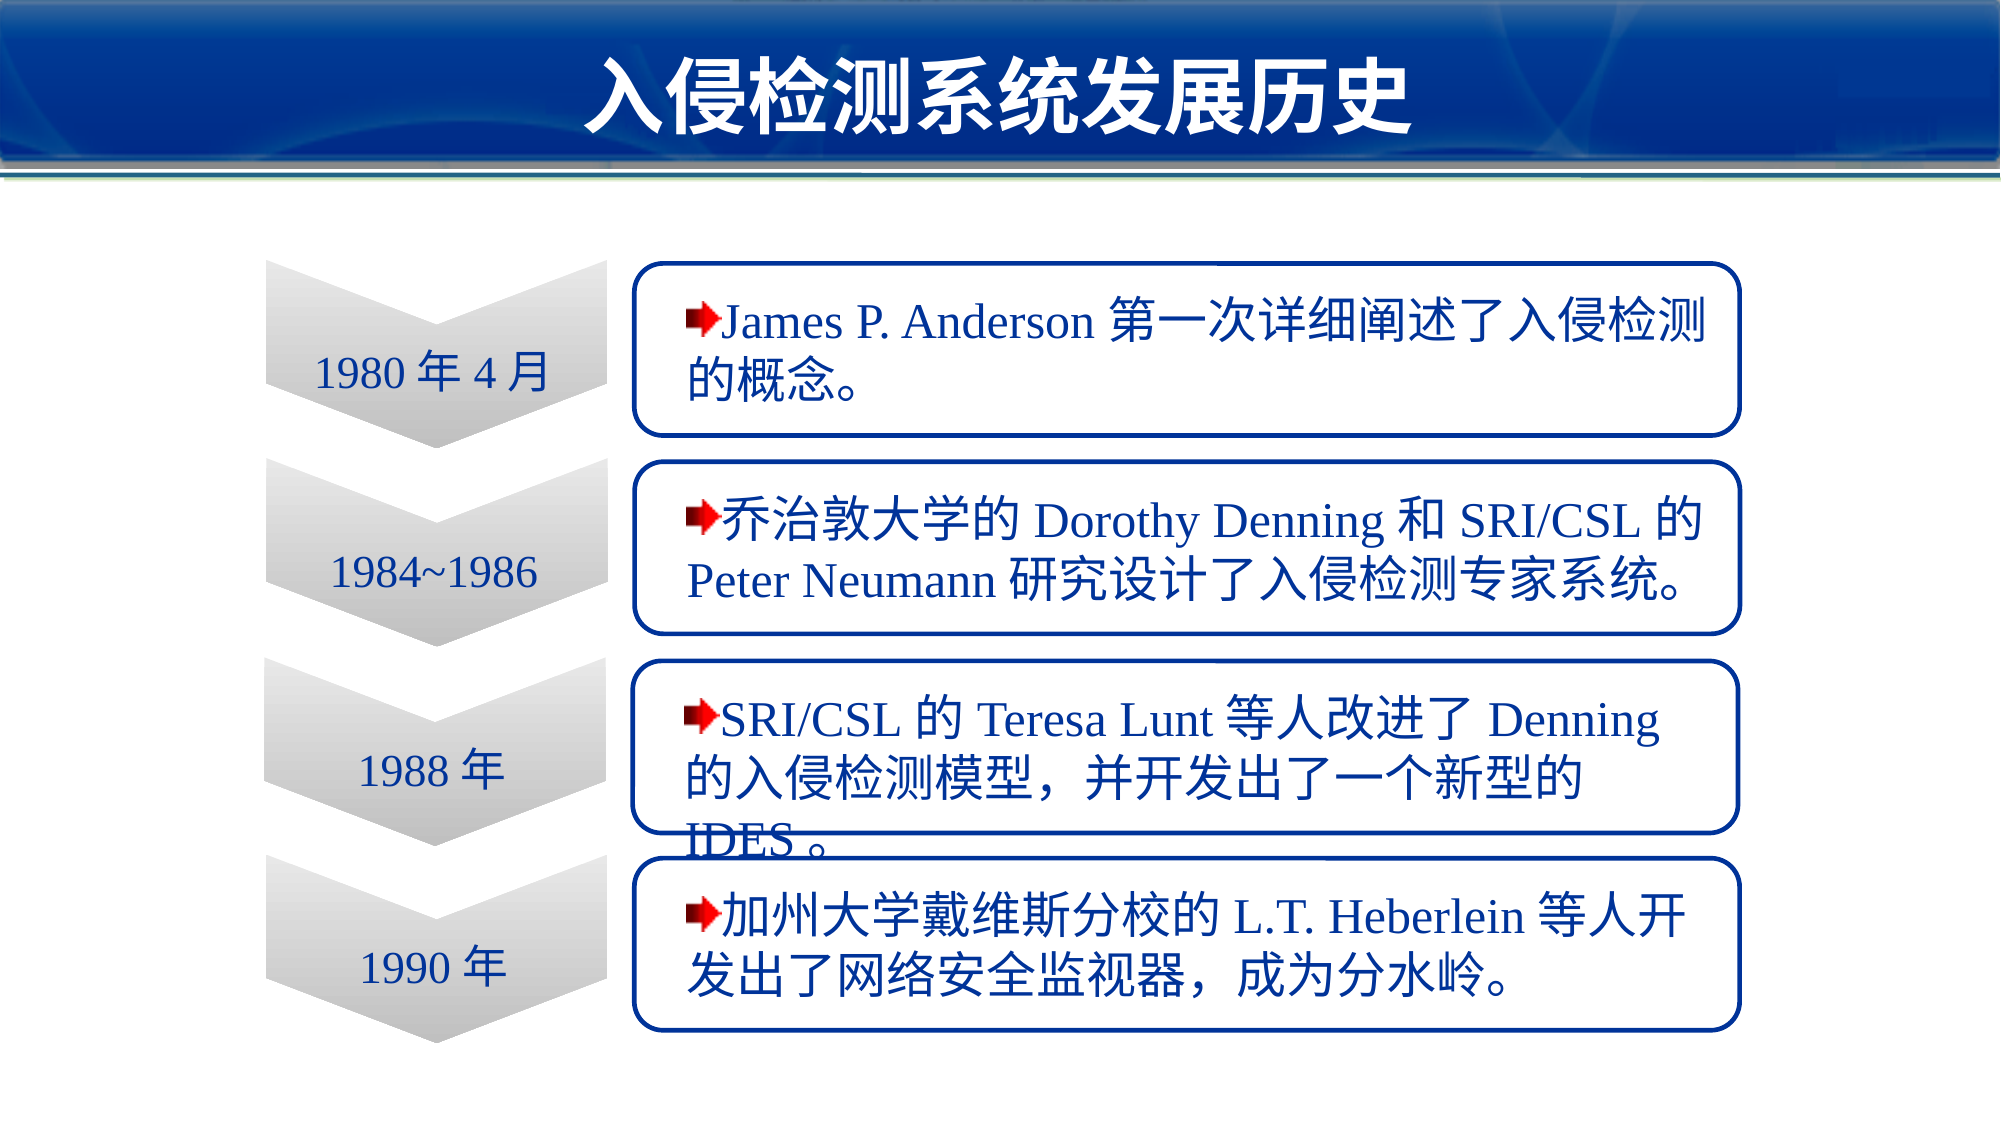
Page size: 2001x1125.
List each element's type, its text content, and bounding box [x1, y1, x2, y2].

text_box [632, 660, 1739, 834]
text_box [265, 259, 608, 385]
text_box 1980年4月 [263, 335, 604, 406]
text_box 入侵检测系统发展历史 [285, 0, 1711, 188]
text_box [634, 858, 1740, 1031]
picture [686, 301, 722, 337]
text_box [326, 406, 548, 449]
text_box SRI/CSL的Teresa Lunt等人改进了Denning的入侵检测模型，并开发出了一个新型的IDES。 [669, 679, 1727, 862]
text_box James P. Anderson第一次详细阐述了入侵检测的概念。 [671, 281, 1750, 417]
text_box [266, 458, 608, 583]
text_box 1984~1986 [263, 534, 605, 604]
picture [684, 698, 720, 734]
text_box [634, 461, 1739, 634]
text_box 乔治敦大学的Dorothy Denning和SRI/CSL的Peter Neumann研究设计了入侵检测专家系统。 [671, 479, 1750, 615]
picture [686, 896, 722, 932]
text_box 1988年 [261, 733, 603, 803]
text_box 加州大学戴维斯分校的L.T. Heberlein等人开发出了网络安全监视器，成为分水岭。 [671, 876, 1727, 1011]
text_box [264, 657, 606, 782]
text_box 1990年 [263, 930, 604, 1001]
text_box [634, 263, 1738, 436]
text_box [325, 604, 549, 647]
text_box [326, 1001, 547, 1043]
text_box [323, 803, 548, 846]
text_box [265, 854, 608, 980]
picture [686, 499, 722, 535]
